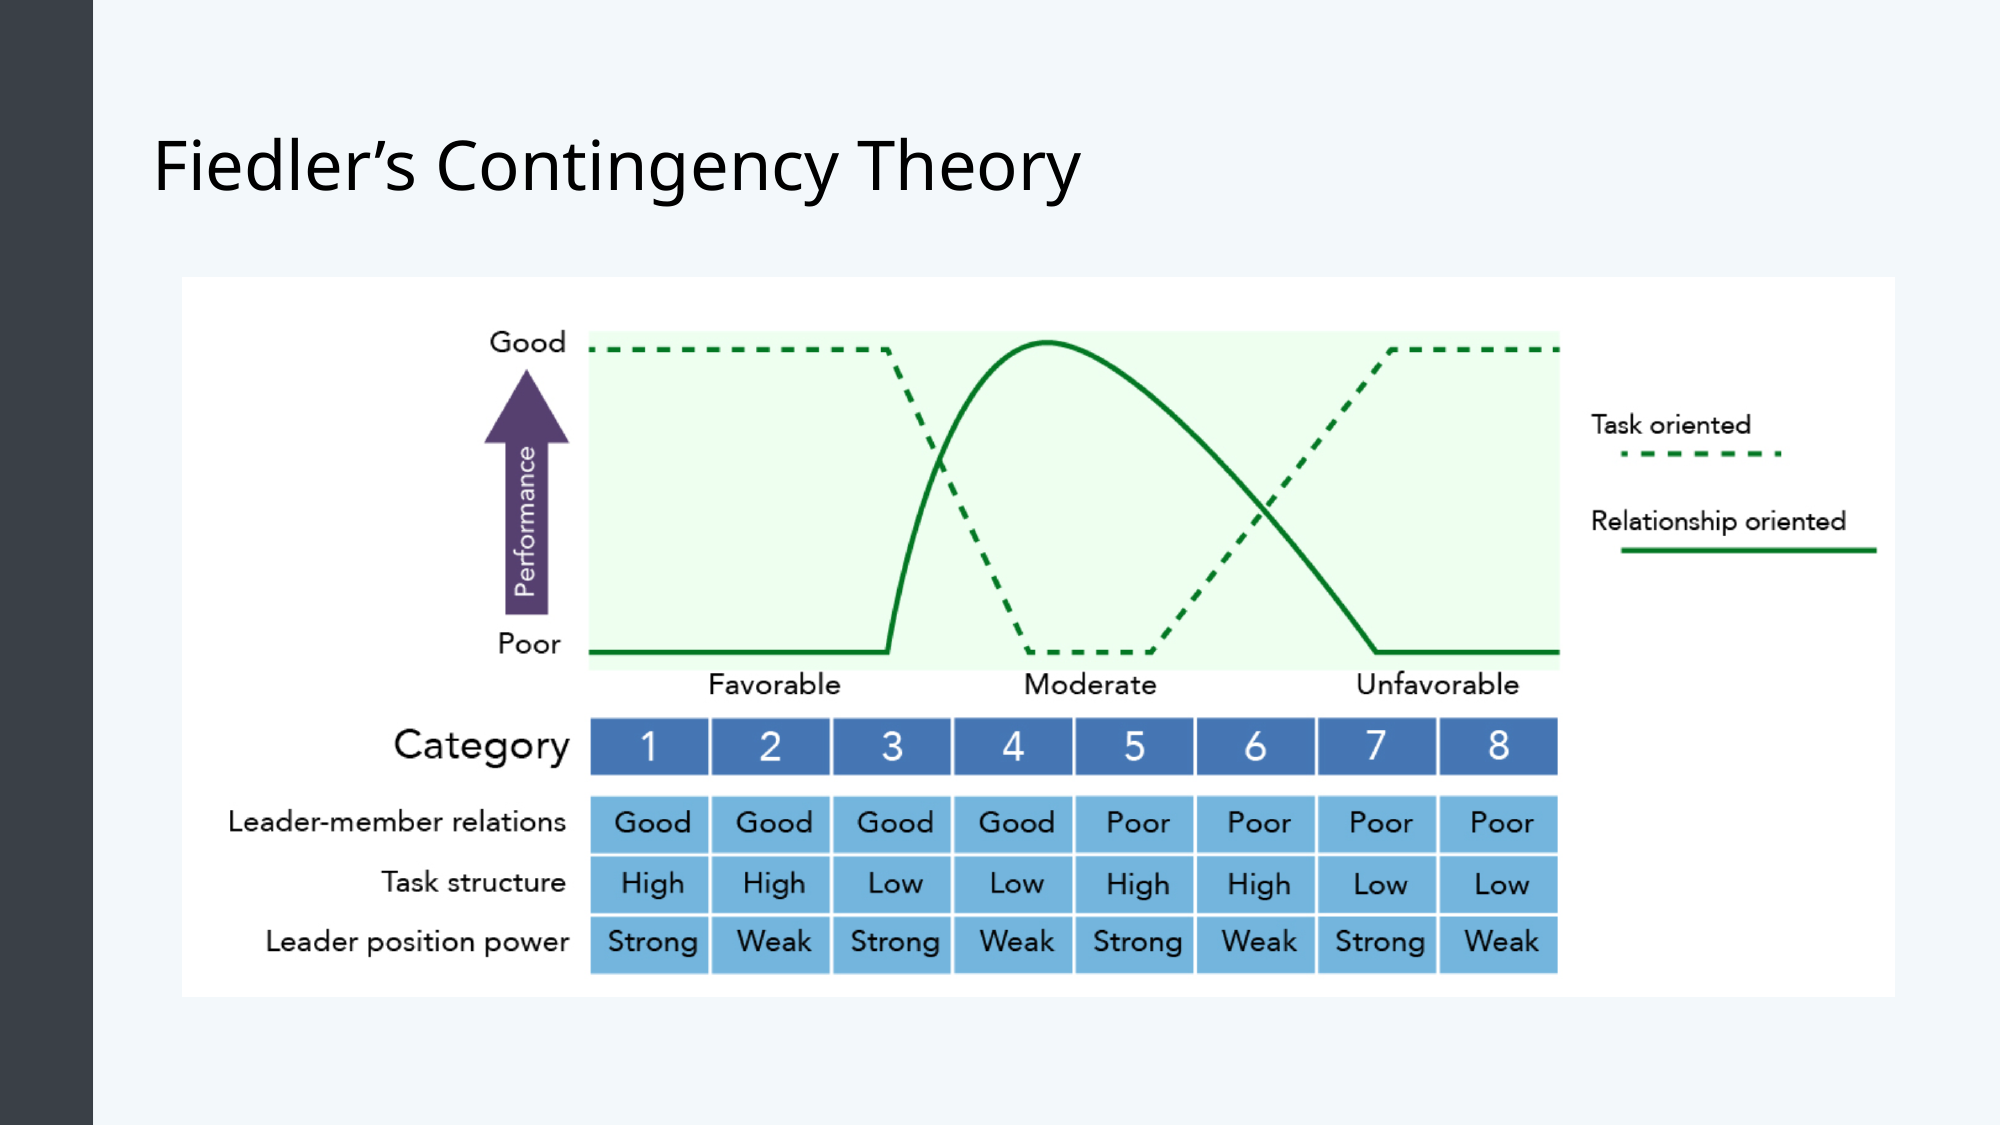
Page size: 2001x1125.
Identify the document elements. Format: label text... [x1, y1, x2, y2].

picture [182, 277, 1895, 997]
title Fiedler’s Contingency Theory [137, 59, 1863, 278]
